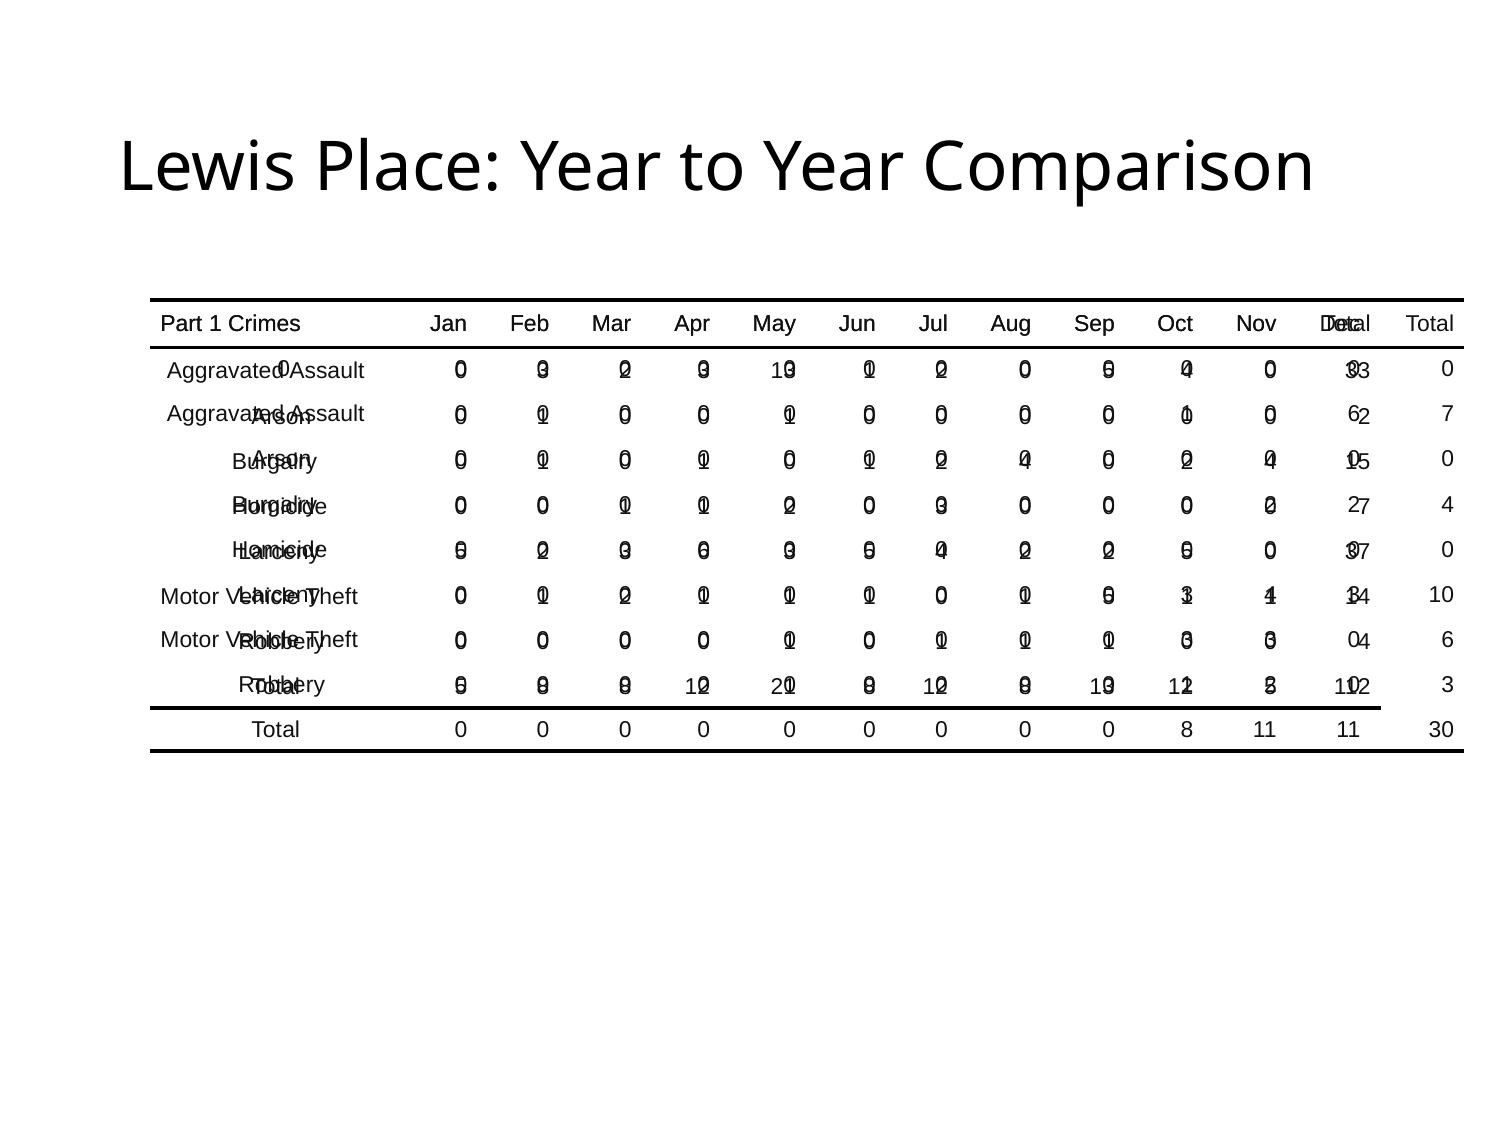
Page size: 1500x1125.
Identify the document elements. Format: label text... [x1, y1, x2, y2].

table_cell 7 [1381, 390, 1464, 438]
table_cell 11 [1287, 710, 1371, 749]
table_cell 0 [958, 710, 1042, 749]
table_cell 4 [1125, 349, 1204, 395]
table_cell 1 [807, 438, 886, 485]
table_cell 1 [1204, 575, 1287, 618]
table_cell 14 [1287, 575, 1381, 618]
table_cell Robbery [150, 618, 398, 665]
table_cell 0 [478, 485, 560, 528]
table_cell 0 [642, 395, 720, 438]
table_header Apr [642, 302, 720, 346]
table_cell 2 [560, 349, 642, 395]
table_cell 0 [807, 618, 886, 665]
title Lewis Place: Year to Year Comparison [103, 59, 1397, 278]
table_cell 13 [720, 349, 807, 395]
table_cell 2 [886, 349, 958, 395]
table_cell 0 [886, 575, 958, 618]
table_cell Total [150, 665, 398, 706]
table_cell 0 [398, 395, 478, 438]
table_cell 2 [1125, 438, 1204, 485]
table_cell 0 [1381, 438, 1464, 480]
table_header Part 1 Crimes [150, 302, 398, 346]
table_cell 0 [642, 710, 720, 749]
table_cell 0 [398, 349, 478, 395]
table_cell 4 [1287, 618, 1381, 665]
table_cell 1 [720, 575, 807, 618]
table_cell 1 [642, 575, 720, 618]
table_cell 1 [958, 618, 1042, 665]
table_cell Burgalry [150, 438, 398, 485]
table_cell 1 [886, 618, 958, 665]
table_cell 0 [1204, 528, 1287, 575]
table_header Feb [478, 302, 560, 346]
table_cell Motor Vehicle Theft [150, 575, 398, 618]
table_header Jun [807, 302, 886, 346]
table_cell 0 [1204, 485, 1287, 528]
table_header Mar [560, 302, 642, 346]
table_cell 15 [1287, 438, 1381, 485]
table_cell 3 [1381, 661, 1464, 708]
table_cell 0 [720, 710, 807, 749]
table_cell 0 [398, 710, 478, 749]
table_cell 1 [720, 395, 807, 438]
table_cell 1 [807, 349, 886, 395]
table_header Jul [886, 302, 958, 346]
table_cell 1 [560, 485, 642, 528]
table_cell 2 [1042, 528, 1125, 575]
table_cell 33 [1287, 349, 1381, 395]
table_cell Larceny [150, 528, 398, 575]
table_cell 5 [1042, 575, 1125, 618]
table_cell 8 [807, 665, 886, 706]
table_cell 11 [1204, 710, 1287, 749]
table_cell 5 [398, 528, 478, 575]
table_cell 4 [886, 528, 958, 575]
table_cell 4 [1204, 438, 1287, 485]
table_cell 0 [478, 618, 560, 665]
table_cell 12 [886, 665, 958, 706]
table_cell Homicide [150, 485, 398, 528]
table_cell 3 [720, 528, 807, 575]
table_cell 12 [642, 665, 720, 706]
table_header Oct [1125, 302, 1204, 346]
table_cell 3 [886, 485, 958, 528]
table_cell 1 [1042, 618, 1125, 665]
table_cell 0 [886, 395, 958, 438]
table_cell 3 [478, 349, 560, 395]
table_cell 1 [478, 395, 560, 438]
table_header Aug [958, 302, 1042, 346]
table_cell 0 [478, 710, 560, 749]
table_cell 6 [1381, 618, 1464, 661]
table_cell 0 [807, 710, 886, 749]
table_cell 0 [958, 485, 1042, 528]
table_cell 5 [1204, 665, 1287, 706]
table_header Total [1287, 302, 1381, 346]
table_cell 0 [560, 438, 642, 485]
table_cell 2 [560, 575, 642, 618]
table_cell 0 [1042, 395, 1125, 438]
table_cell 37 [1287, 528, 1381, 575]
table_cell 0 [1125, 395, 1204, 438]
table_cell 0 [807, 395, 886, 438]
table_cell 2 [720, 485, 807, 528]
table_cell 0 [1204, 349, 1287, 395]
table_header Sep [1042, 302, 1125, 346]
table_cell 0 [886, 710, 958, 749]
table_cell 0 [398, 438, 478, 485]
table_cell 112 [1287, 665, 1381, 706]
table_cell 4 [958, 438, 1042, 485]
table_cell 0 [398, 485, 478, 528]
table_header Nov [1204, 302, 1287, 346]
table_cell 0 [1042, 438, 1125, 485]
table_cell 1 [642, 485, 720, 528]
table_cell 0 [398, 575, 478, 618]
table_cell 8 [560, 665, 642, 706]
table_cell 1 [1125, 575, 1204, 618]
table_cell 0 [398, 618, 478, 665]
table_cell Arson [150, 395, 398, 438]
table_cell 0 [1204, 395, 1287, 438]
table_cell 8 [1125, 710, 1204, 749]
table_cell 1 [478, 575, 560, 618]
table_cell 30 [1371, 708, 1464, 749]
table_cell 5 [1125, 528, 1204, 575]
table_cell 5 [398, 665, 478, 706]
table_cell Total [150, 710, 398, 749]
table_cell 0 [1381, 528, 1464, 571]
table_cell 2 [478, 528, 560, 575]
table_cell 6 [642, 528, 720, 575]
table_cell 2 [958, 528, 1042, 575]
table_cell 0 [1042, 710, 1125, 749]
table_cell 0 [1125, 618, 1204, 665]
table_cell Aggravated Assault [150, 349, 398, 395]
table_cell 4 [1381, 480, 1464, 528]
table_cell 0 [1381, 349, 1464, 390]
table_cell 0 [1204, 618, 1287, 665]
table_cell 8 [958, 665, 1042, 706]
table_cell 10 [1381, 571, 1464, 618]
table_cell 0 [560, 395, 642, 438]
table_cell 0 [958, 395, 1042, 438]
table_cell 12 [1125, 665, 1204, 706]
table_cell 7 [1287, 485, 1381, 528]
table_cell 0 [560, 710, 642, 749]
table_cell 3 [642, 349, 720, 395]
table_cell 1 [720, 618, 807, 665]
table_header Jan [398, 302, 478, 346]
table_cell 3 [560, 528, 642, 575]
table_cell 0 [1042, 485, 1125, 528]
table_cell 0 [807, 485, 886, 528]
table_cell 1 [478, 438, 560, 485]
table_cell 1 [958, 575, 1042, 618]
table_cell 21 [720, 665, 807, 706]
table_cell 5 [807, 528, 886, 575]
table_cell 0 [1125, 485, 1204, 528]
table_cell 1 [642, 438, 720, 485]
table_cell 5 [1042, 349, 1125, 395]
table_header Total [1381, 302, 1464, 346]
table_cell 13 [1042, 665, 1125, 706]
table_cell 2 [1287, 395, 1381, 438]
table_cell 8 [478, 665, 560, 706]
table_header May [720, 302, 807, 346]
table_cell 0 [958, 349, 1042, 395]
table_cell 2 [886, 438, 958, 485]
table_cell 1 [807, 575, 886, 618]
table_cell 0 [642, 618, 720, 665]
table_cell 0 [720, 438, 807, 485]
table_cell 0 [560, 618, 642, 665]
